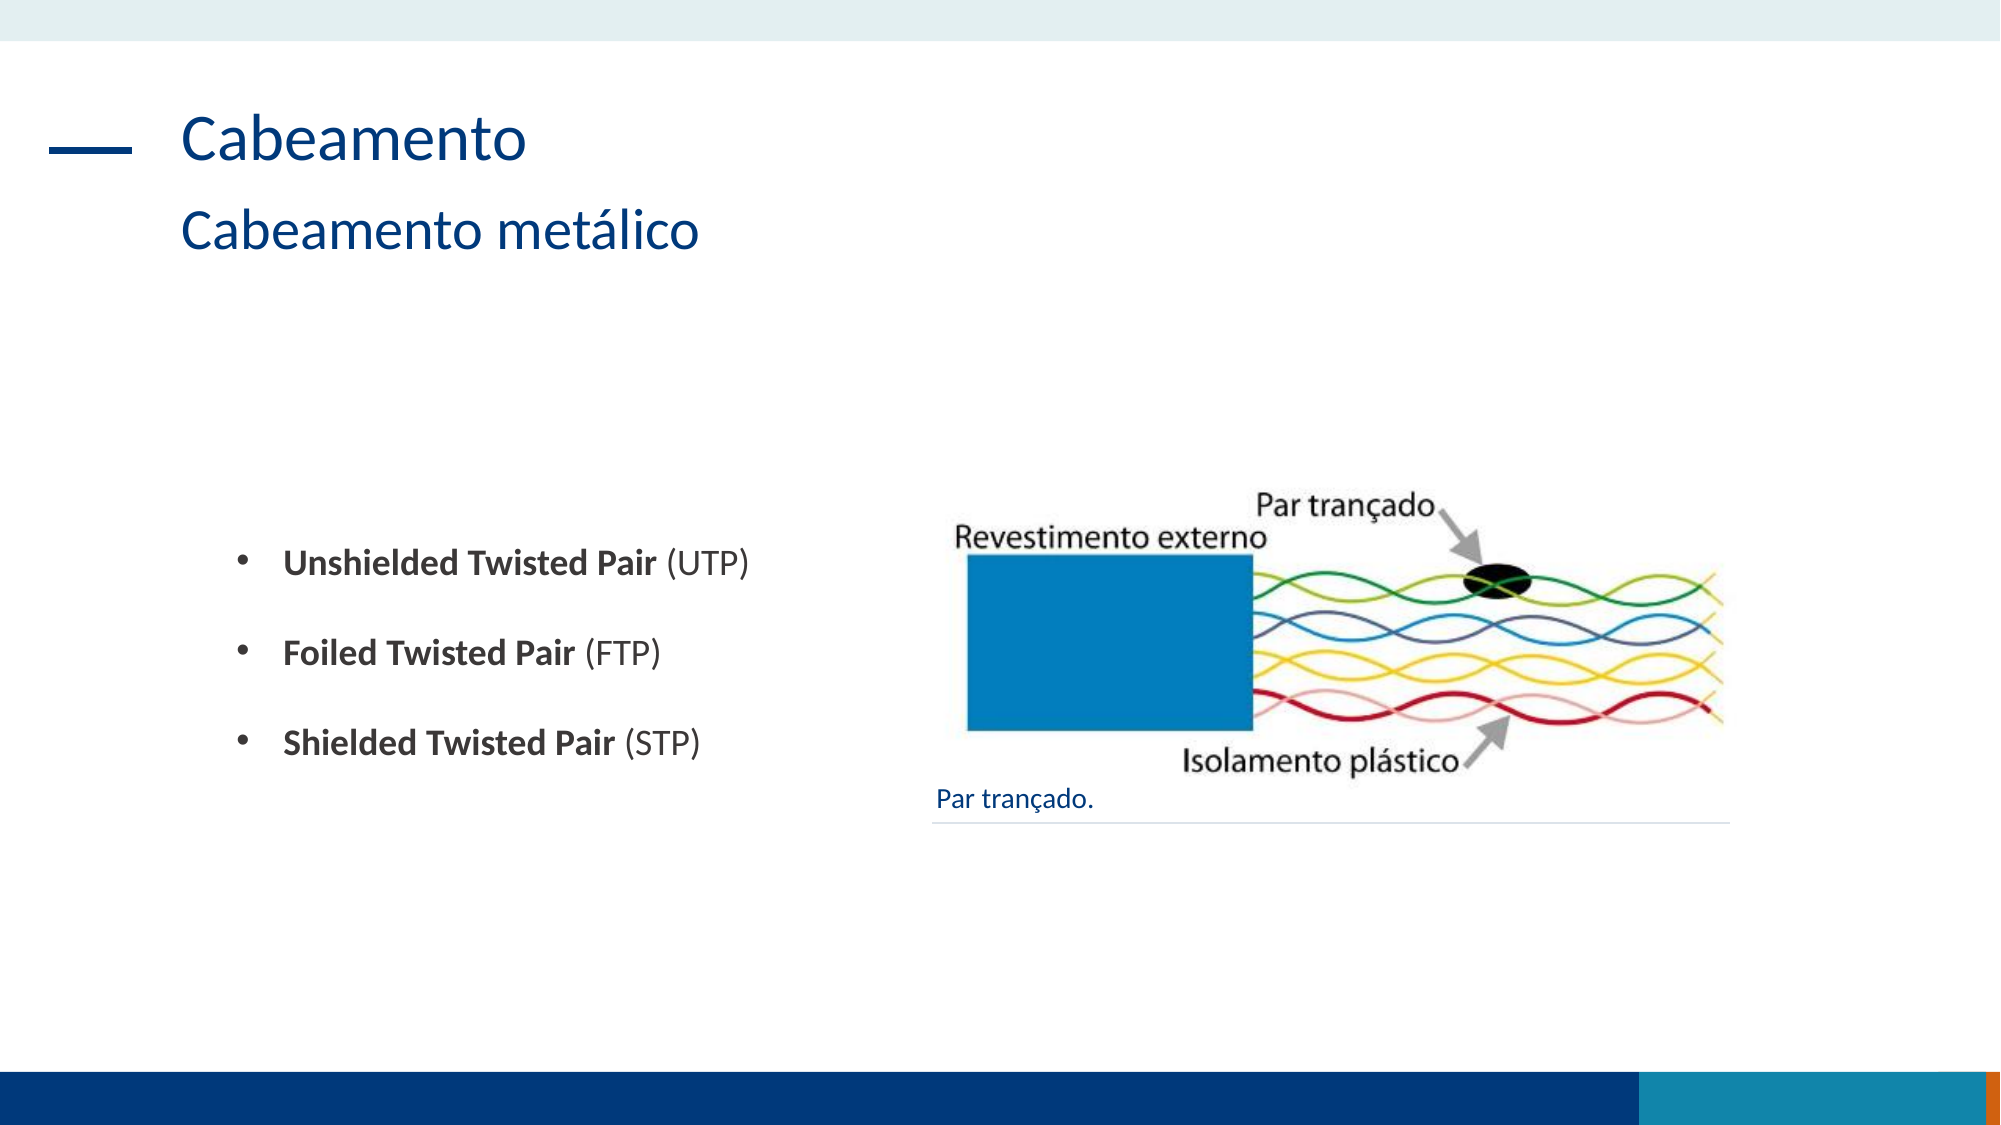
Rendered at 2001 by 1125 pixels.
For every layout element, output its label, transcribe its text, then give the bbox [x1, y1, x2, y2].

text_box Unshielded Twisted Pair (UTP) Foiled Twisted Pair (FTP) Shielded Twisted Pair (STP) [221, 530, 823, 770]
text_box Cabeamento metálico [167, 191, 1479, 281]
list Cabeamento [167, 95, 1833, 237]
text_box Par trançado. [921, 794, 1181, 823]
picture [921, 463, 1752, 794]
